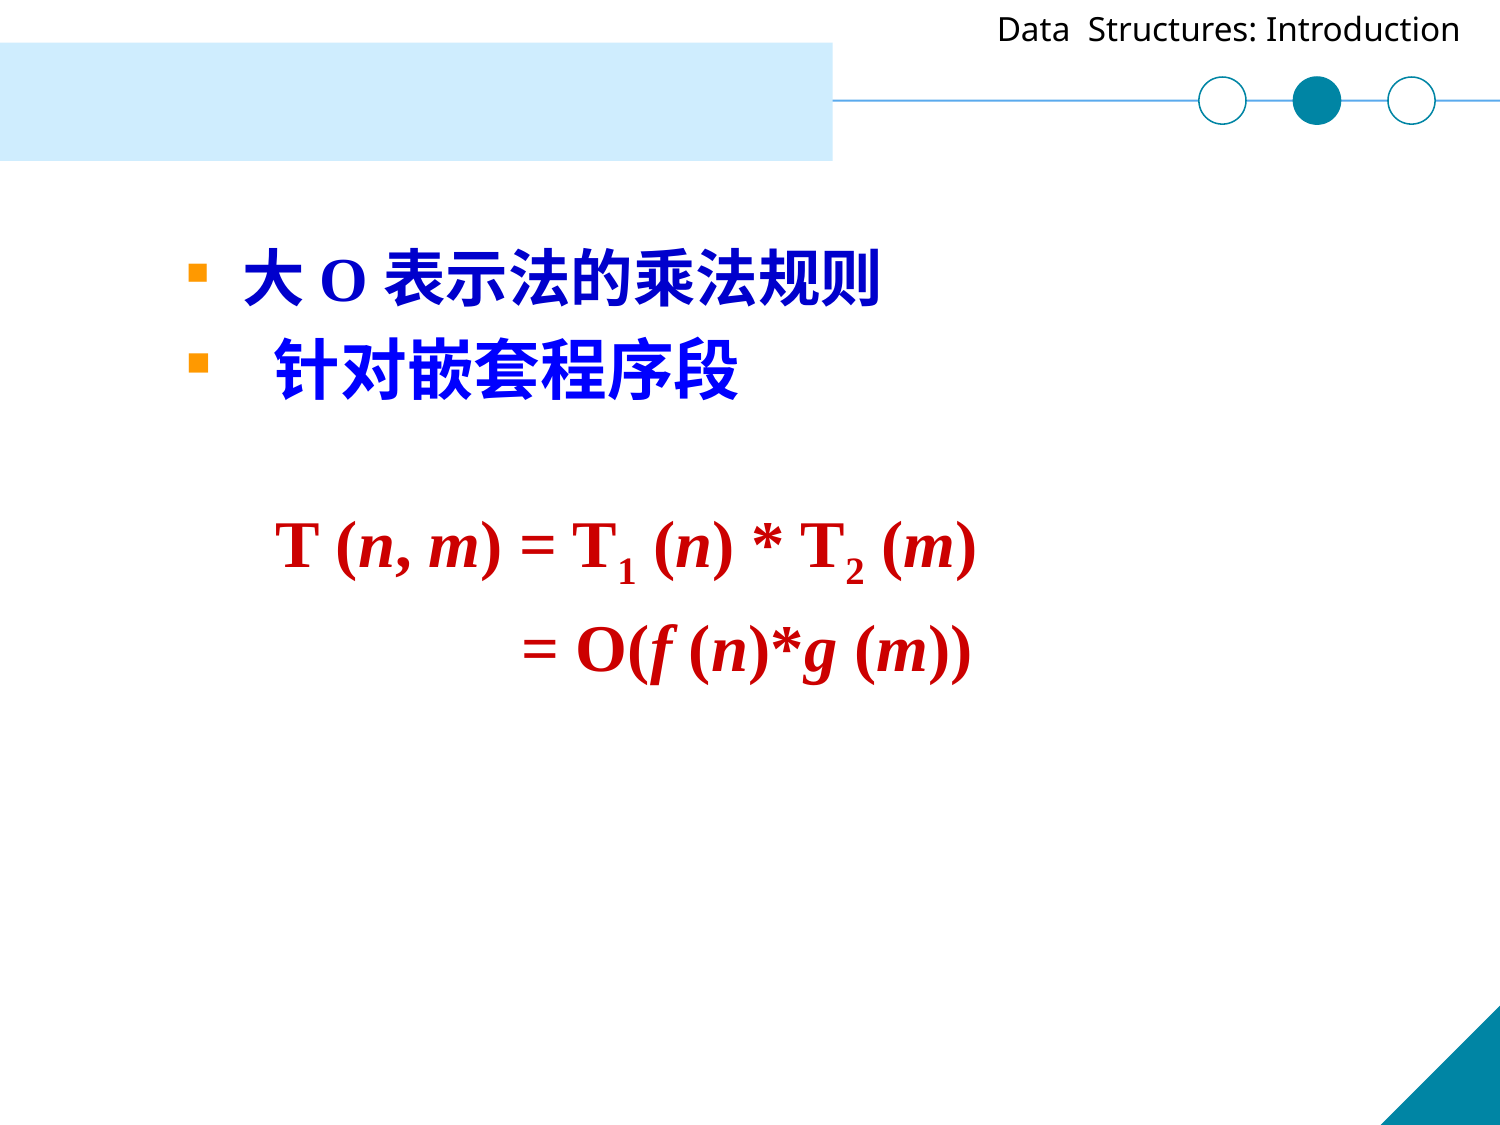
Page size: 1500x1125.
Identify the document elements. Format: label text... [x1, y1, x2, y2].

list 大O表示法的乘法规则 针对嵌套程序段 T (n, m) = T1 (n) * T2 (m) = O(f (n)*g (m)) [171, 231, 1341, 1045]
text_box [1293, 77, 1341, 125]
text_box [1387, 77, 1436, 125]
text_box [1198, 77, 1247, 125]
